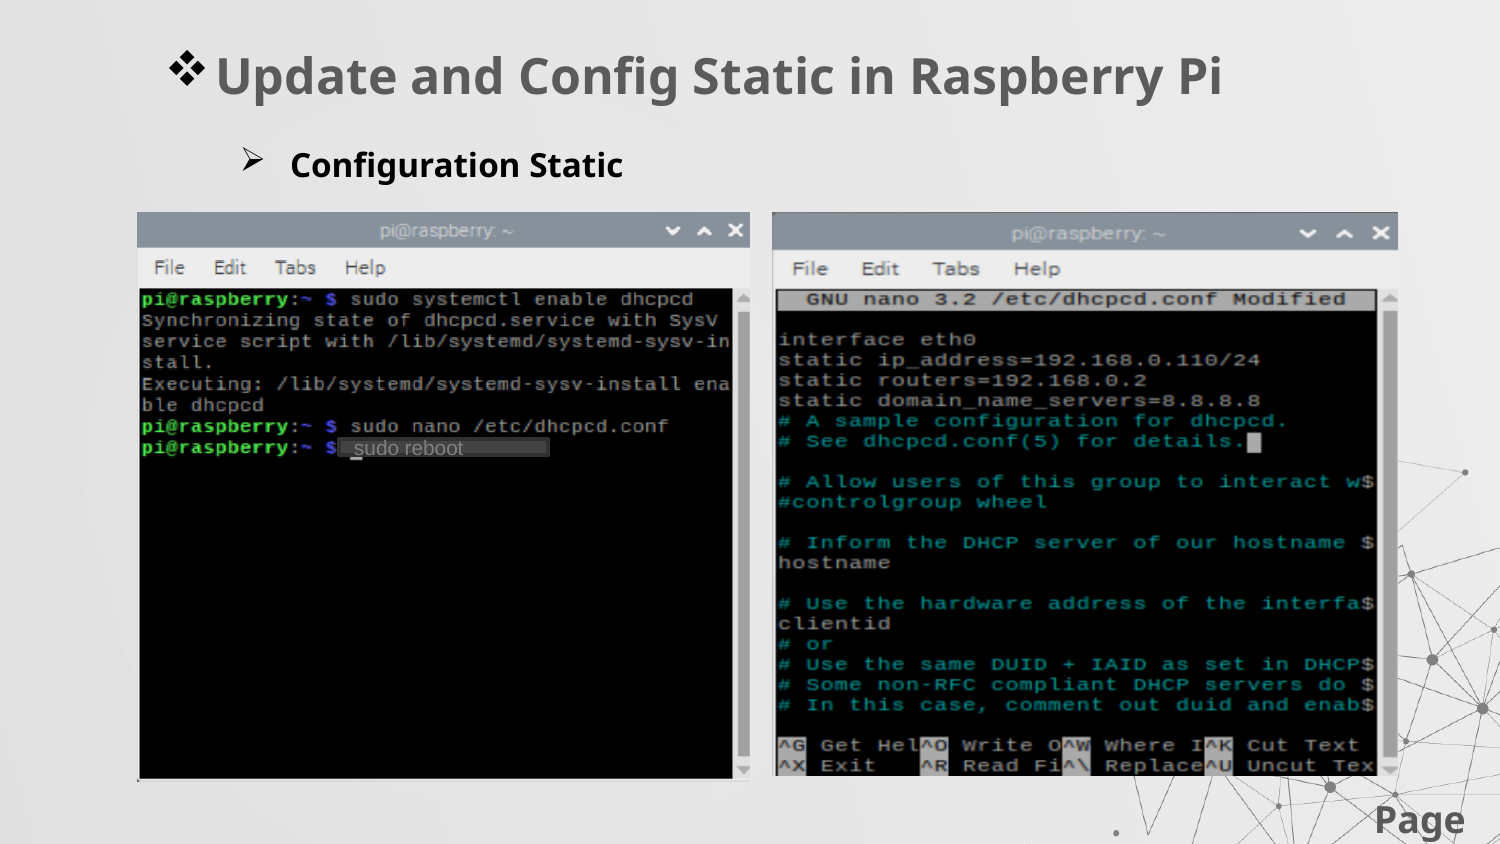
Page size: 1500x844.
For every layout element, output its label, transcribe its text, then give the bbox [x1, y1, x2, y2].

text_box Page 06 [1327, 766, 1500, 844]
list Update and Config Static in Raspberry Pi Configuration Static [124, 20, 1272, 228]
picture [0, 0, 1500, 844]
